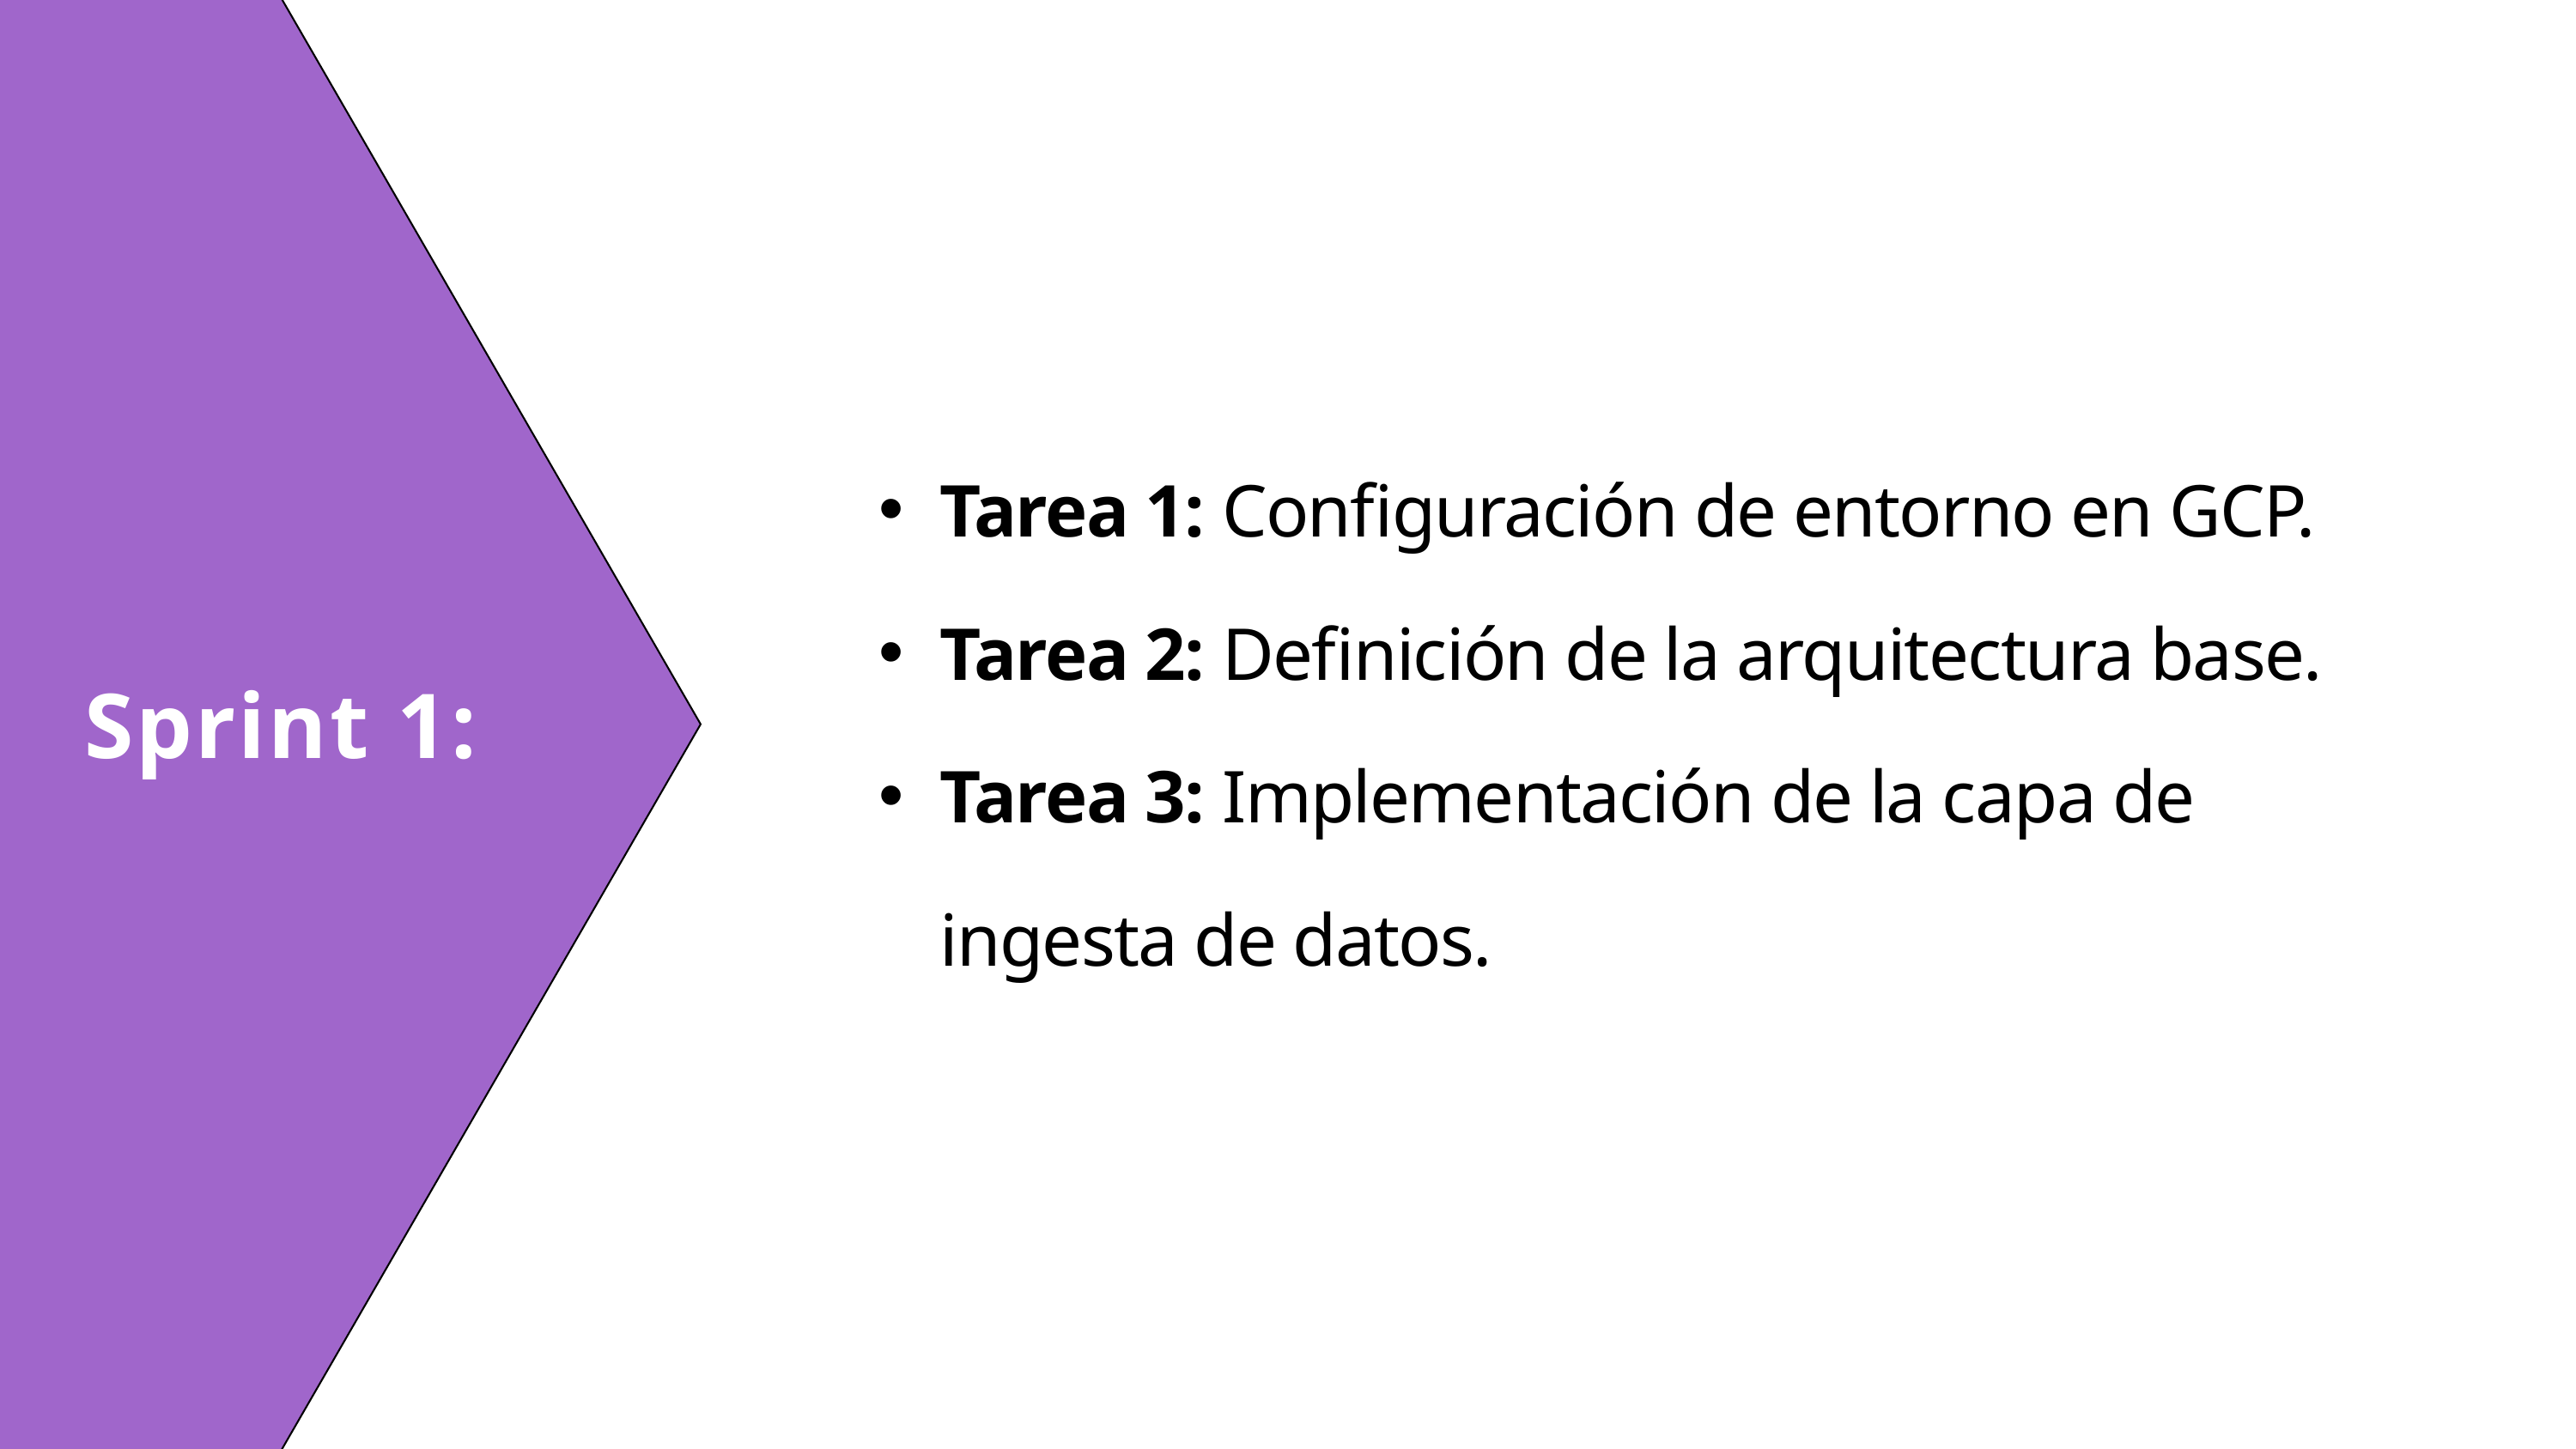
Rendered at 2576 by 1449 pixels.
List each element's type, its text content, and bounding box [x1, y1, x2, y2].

text_box Tarea 1: Configuración de entorno en GCP. Tarea 2: Definición de la arquitectura base. Tarea 3: Implementación de la capa de ingesta de datos. [817, 408, 2386, 1124]
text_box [0, 0, 702, 1449]
